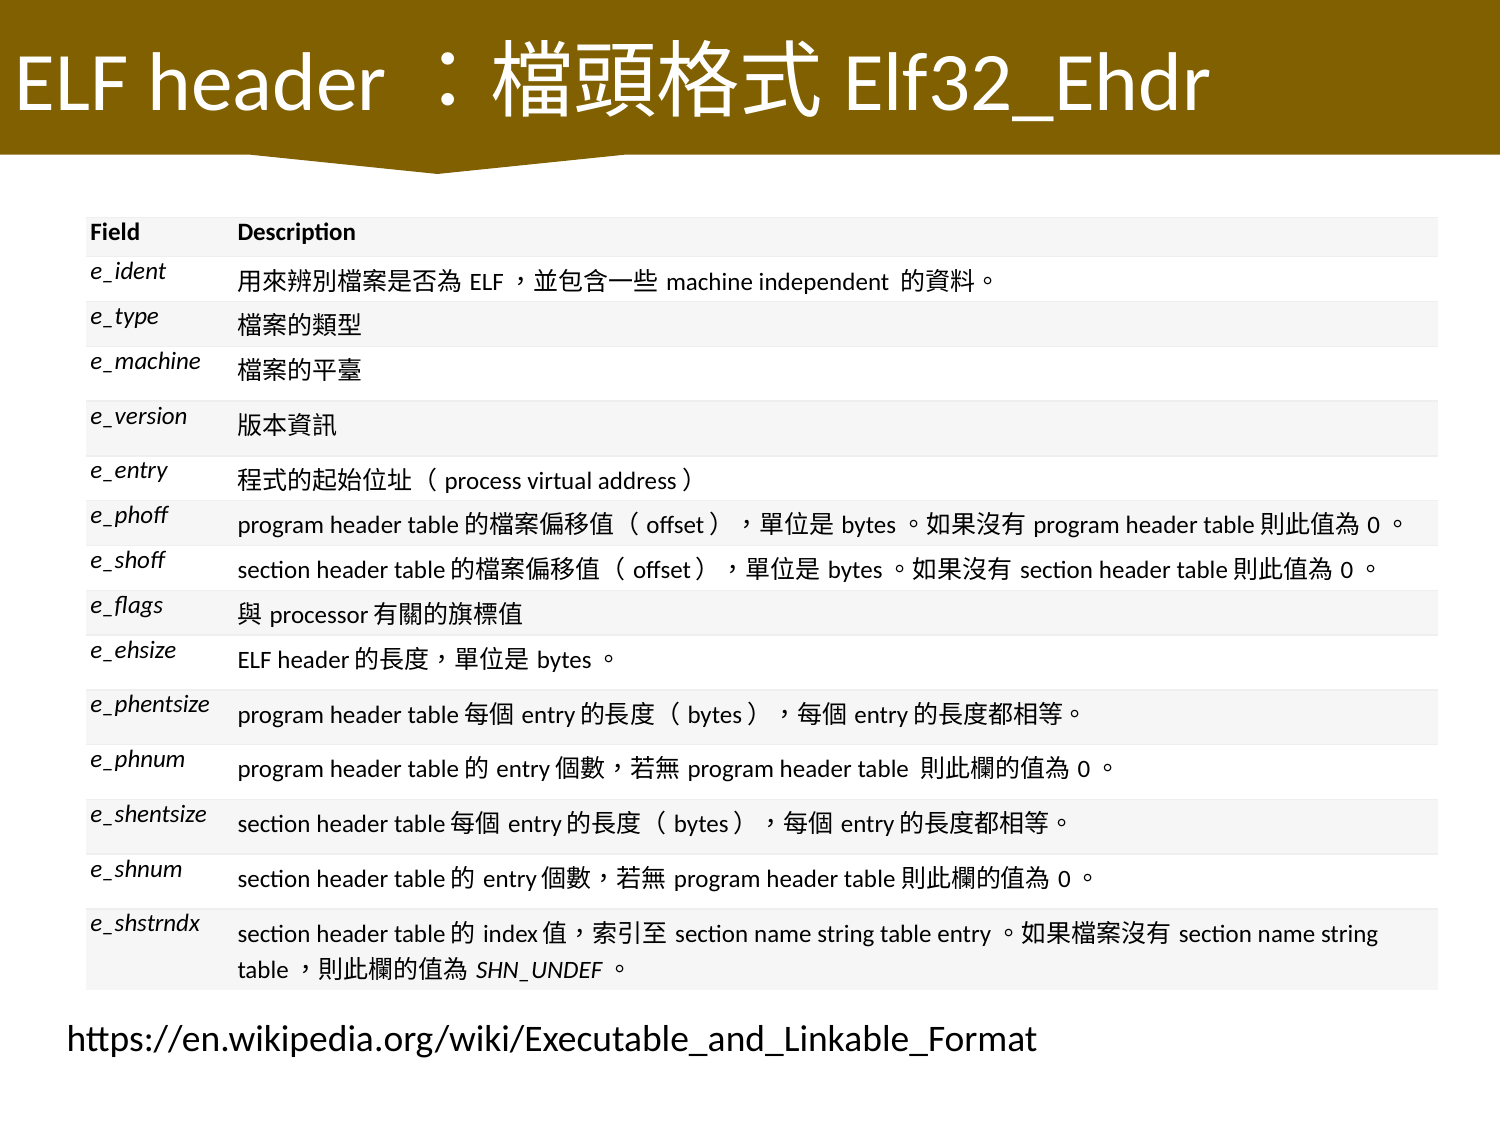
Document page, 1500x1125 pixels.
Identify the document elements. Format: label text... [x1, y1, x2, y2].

table_cell 版本資訊 [233, 402, 1438, 455]
table_cell section header table每個entry的長度（bytes），每個entry的長度都相等。 [233, 800, 1438, 853]
table_cell e_entry [86, 457, 233, 500]
table_cell program header table的entry個數，若無program header table 則此欄的值為0。 [233, 745, 1438, 799]
table_cell 與processor有關的旗標值 [233, 591, 1438, 634]
table_cell 檔案的類型 [233, 302, 1438, 346]
table_cell e_version [86, 402, 233, 455]
table_cell e_shstrndx [86, 910, 233, 990]
table_cell section header table的檔案偏移值（offset），單位是bytes。如果沒有section header table則此值為0。 [233, 546, 1438, 590]
table_cell 檔案的平臺 [233, 347, 1438, 400]
table_cell 程式的起始位址（process virtual address） [233, 457, 1438, 500]
table_cell e_shnum [86, 855, 233, 908]
table_cell ELF header的長度，單位是bytes。 [233, 636, 1438, 689]
table_header Field [86, 218, 233, 256]
table_cell e_ehsize [86, 636, 233, 689]
table_cell e_ident [86, 257, 233, 301]
table_cell e_phnum [86, 745, 233, 799]
table_cell e_phentsize [86, 691, 233, 744]
text_box ELF header：檔頭格式Elf32_Ehdr [0, 0, 1500, 176]
table_cell program header table的檔案偏移值（offset），單位是bytes。如果沒有program header table則此值為0。 [233, 501, 1438, 545]
table_cell section header table的index值，索引至section name string table entry。如果檔案沒有section name string table，則此欄的值為SHN_UNDEF。 [233, 910, 1438, 990]
table_header Description [233, 218, 1438, 256]
table_cell e_shentsize [86, 800, 233, 853]
table_cell section header table的entry個數，若無program header table則此欄的值為0。 [233, 855, 1438, 908]
table_cell e_flags [86, 591, 233, 634]
text_box https://en.wikipedia.org/wiki/Executable_and_Linkable_Format [51, 1006, 1066, 1067]
table_cell e_phoff [86, 501, 233, 545]
table_cell program header table每個entry的長度（bytes），每個entry的長度都相等。 [233, 691, 1438, 744]
table_cell 用來辨別檔案是否為ELF，並包含一些machine independent 的資料。 [233, 257, 1438, 301]
table_cell e_type [86, 302, 233, 346]
table_cell e_machine [86, 347, 233, 400]
table_cell e_shoff [86, 546, 233, 590]
